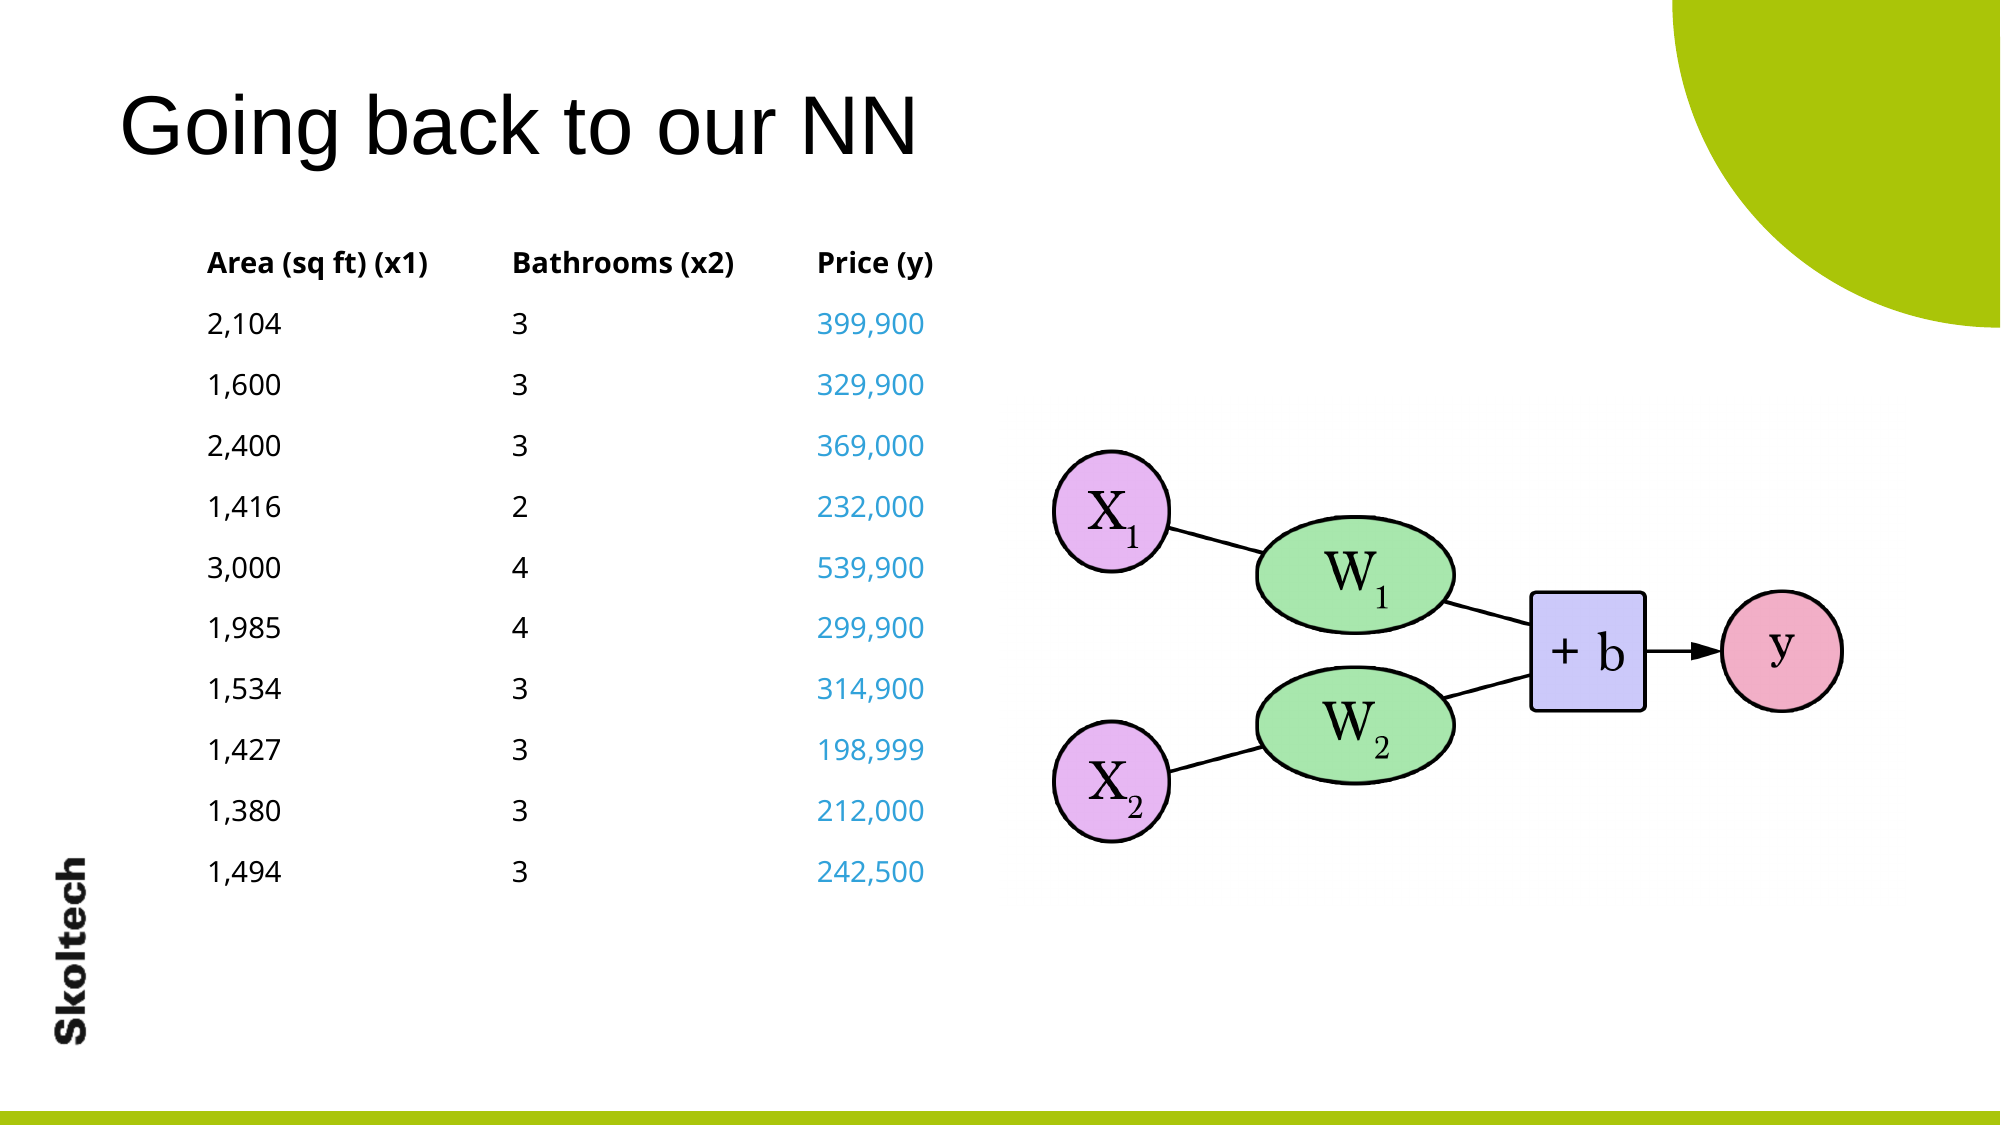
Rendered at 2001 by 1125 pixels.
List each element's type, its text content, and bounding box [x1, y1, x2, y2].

picture [54, 853, 86, 1050]
text_box Going back to our NN [105, 63, 1841, 289]
table_cell 539,900 [809, 536, 994, 597]
table_cell 2,104 [199, 293, 504, 354]
table_cell 1,494 [199, 841, 504, 902]
table_cell 1,416 [199, 475, 504, 536]
table_cell 369,000 [809, 415, 994, 475]
table_cell 3 [504, 293, 809, 354]
table_cell 314,900 [809, 658, 994, 719]
table_cell 2,400 [199, 415, 504, 475]
table_cell 1,380 [199, 780, 504, 841]
table_cell 2 [504, 475, 809, 536]
table_cell 4 [504, 536, 809, 597]
table_header Area (sq ft) (x1) [199, 232, 504, 293]
table_cell 399,900 [809, 293, 1114, 354]
table_cell 3 [504, 354, 809, 415]
table_cell 4 [504, 597, 809, 658]
table_cell 299,900 [809, 597, 994, 658]
table_cell 212,000 [809, 780, 994, 841]
table_cell 1,534 [199, 658, 504, 719]
table_header Price (y) [809, 232, 1114, 293]
table_cell 242,500 [809, 841, 994, 902]
table_cell 3,000 [199, 536, 504, 597]
table_cell 3 [504, 780, 809, 841]
picture [999, 396, 1906, 907]
table_cell 3 [504, 841, 809, 902]
table_cell 3 [504, 719, 809, 780]
table_cell 329,900 [809, 354, 1114, 415]
table_cell 198,999 [809, 719, 994, 780]
table_cell 1,985 [199, 597, 504, 658]
table_cell 232,000 [809, 475, 994, 536]
table_cell 1,600 [199, 354, 504, 415]
table_header Bathrooms (x2) [504, 232, 809, 293]
table_cell 1,427 [199, 719, 504, 780]
table_cell 3 [504, 658, 809, 719]
table_cell 3 [504, 415, 809, 475]
